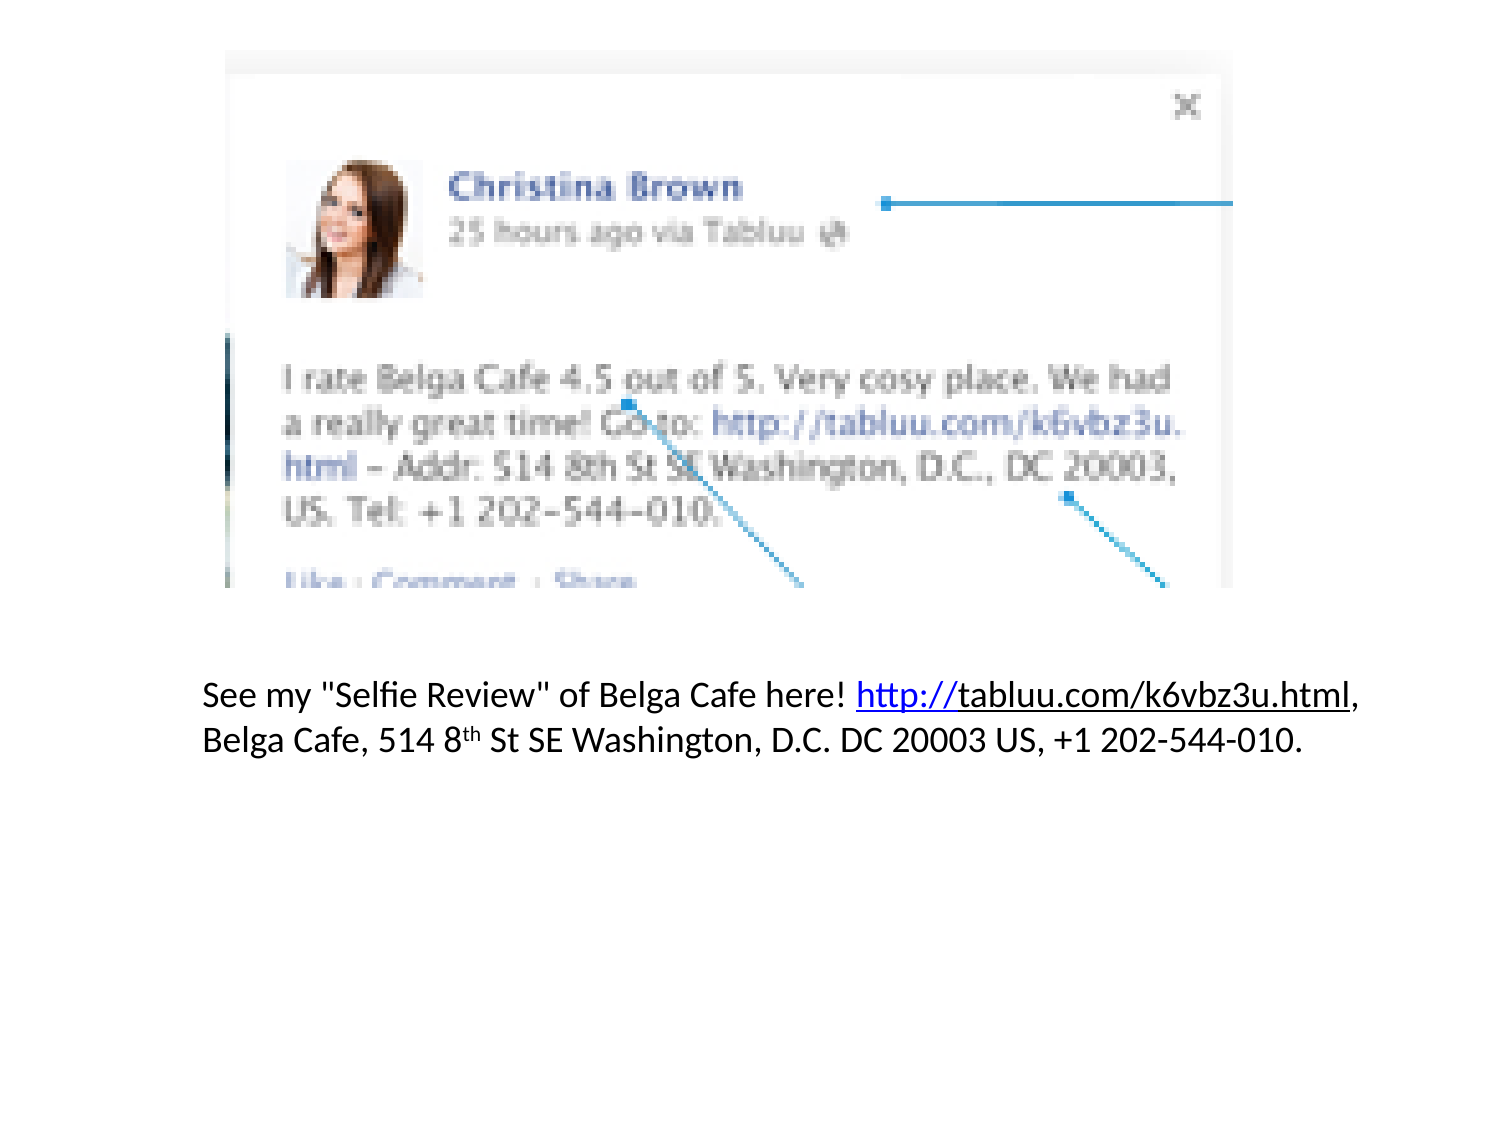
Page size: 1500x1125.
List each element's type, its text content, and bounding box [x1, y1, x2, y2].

picture [224, 49, 1233, 588]
text_box See my "Selfie Review" of Belga Cafe here! http://tabluu.com/k6vbz3u.html, Belga Cafe, 514 8th St SE Washington, D.C. DC 20003 US, +1 202-544-010. [187, 662, 1425, 768]
